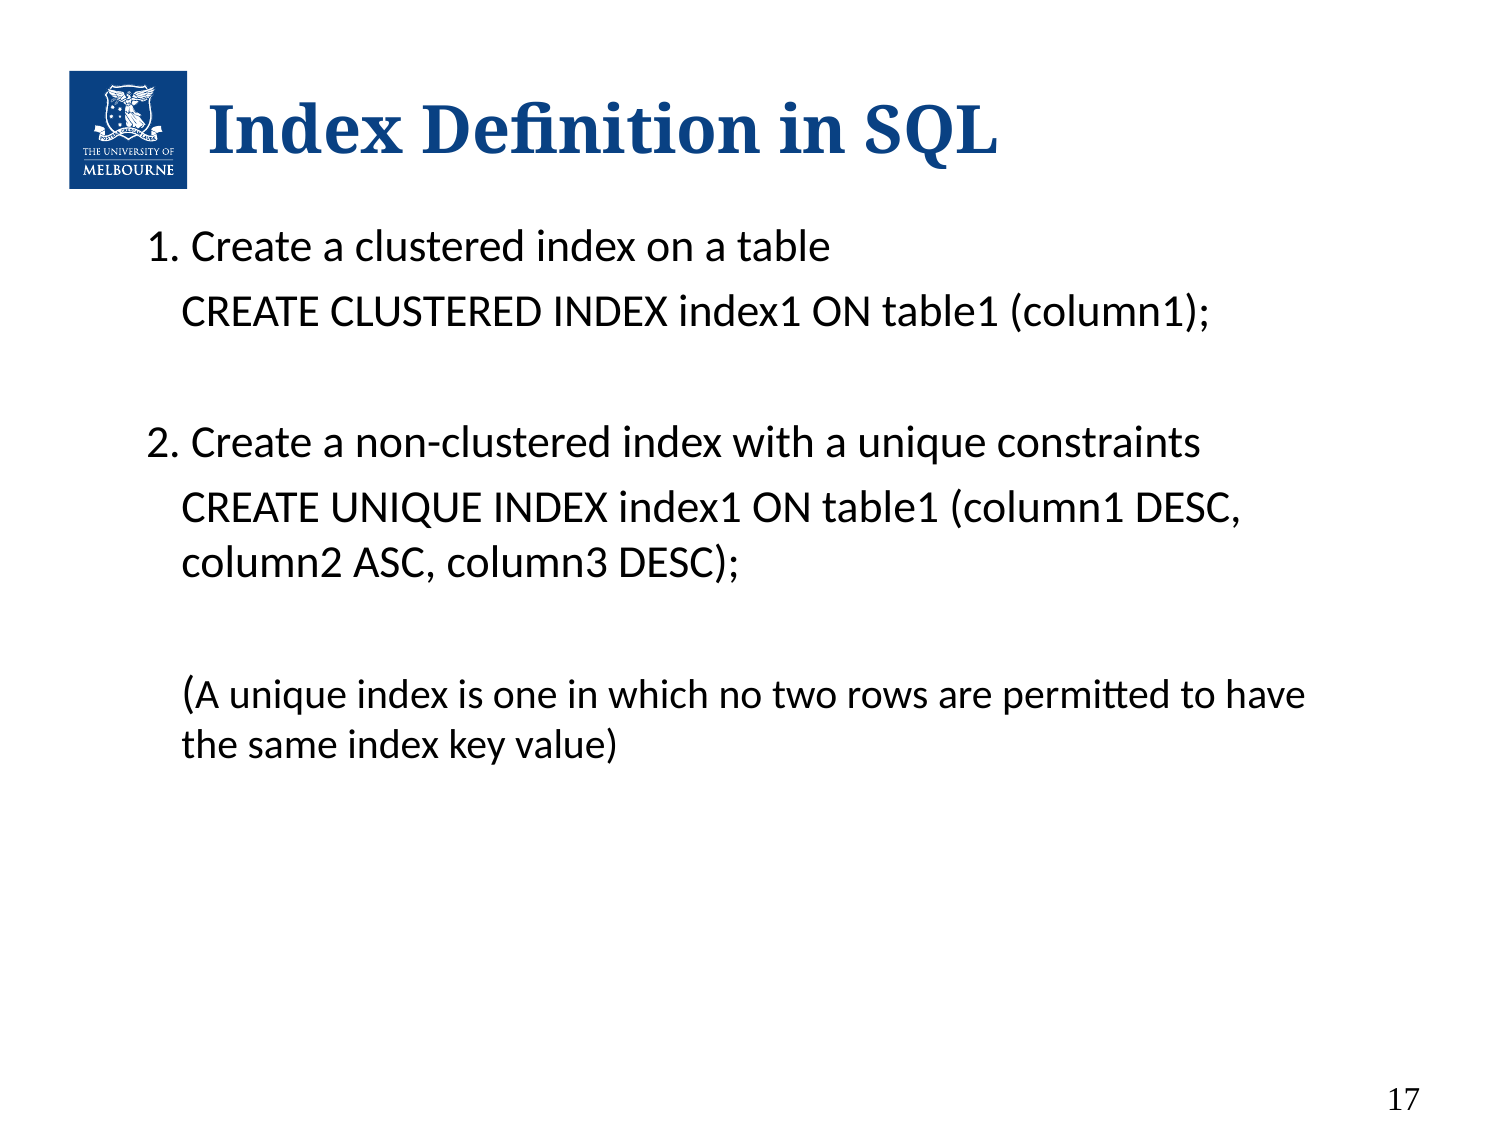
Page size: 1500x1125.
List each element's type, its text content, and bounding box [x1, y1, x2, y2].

list 1. Create a clustered index on a table CREATE CLUSTERED INDEX index1 ON table1 (column1); 2. Create a non-clustered index with a unique constraints CREATE UNIQUE INDEX index1 ON table1 (column1 DESC, column2 ASC, column3 DESC); (A unique index is one in which no two rows are permitted to have the same index key value) [131, 207, 1369, 1072]
title Index Definition in SQL [193, 29, 1428, 176]
